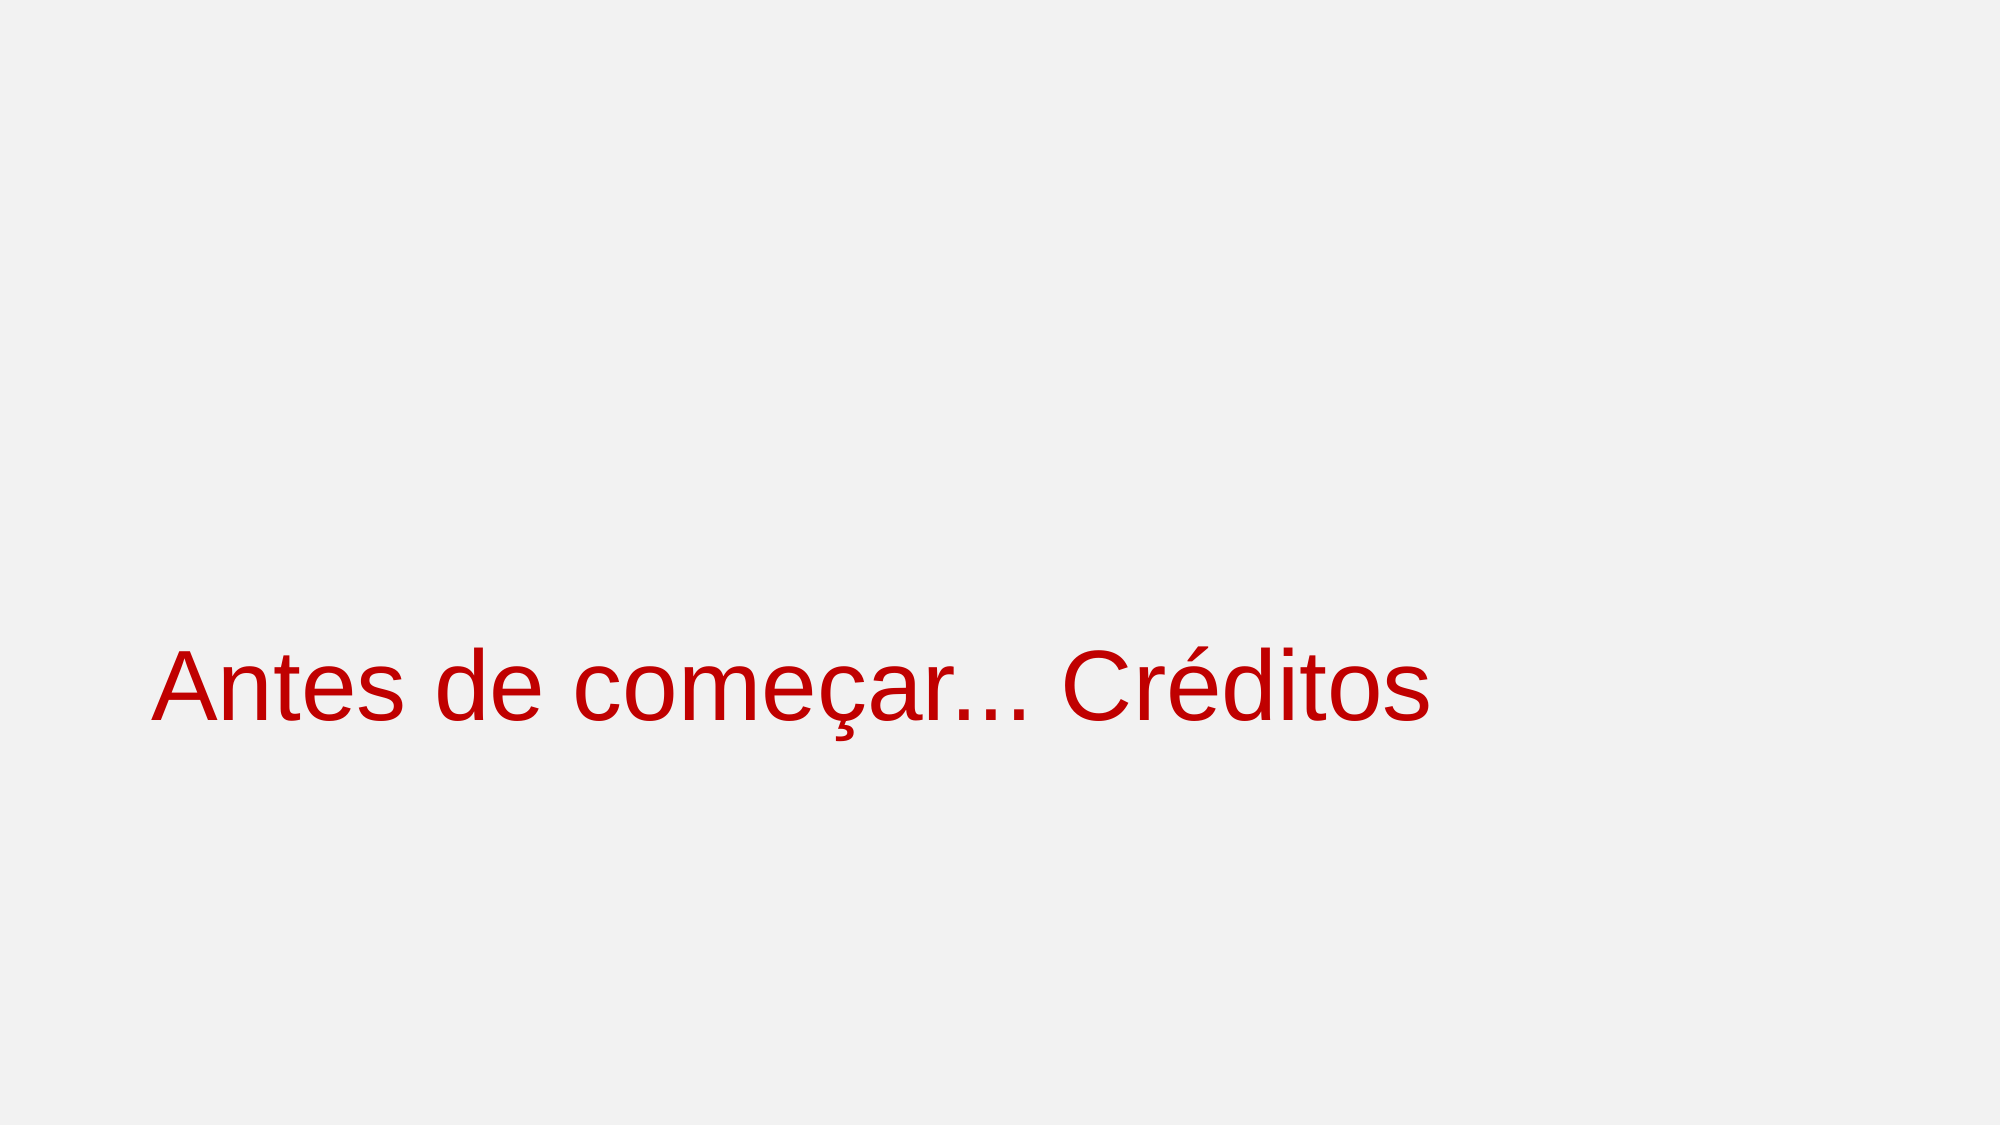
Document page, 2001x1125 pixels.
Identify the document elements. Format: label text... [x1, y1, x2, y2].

text_box Antes de começar... Créditos [136, 280, 1862, 749]
